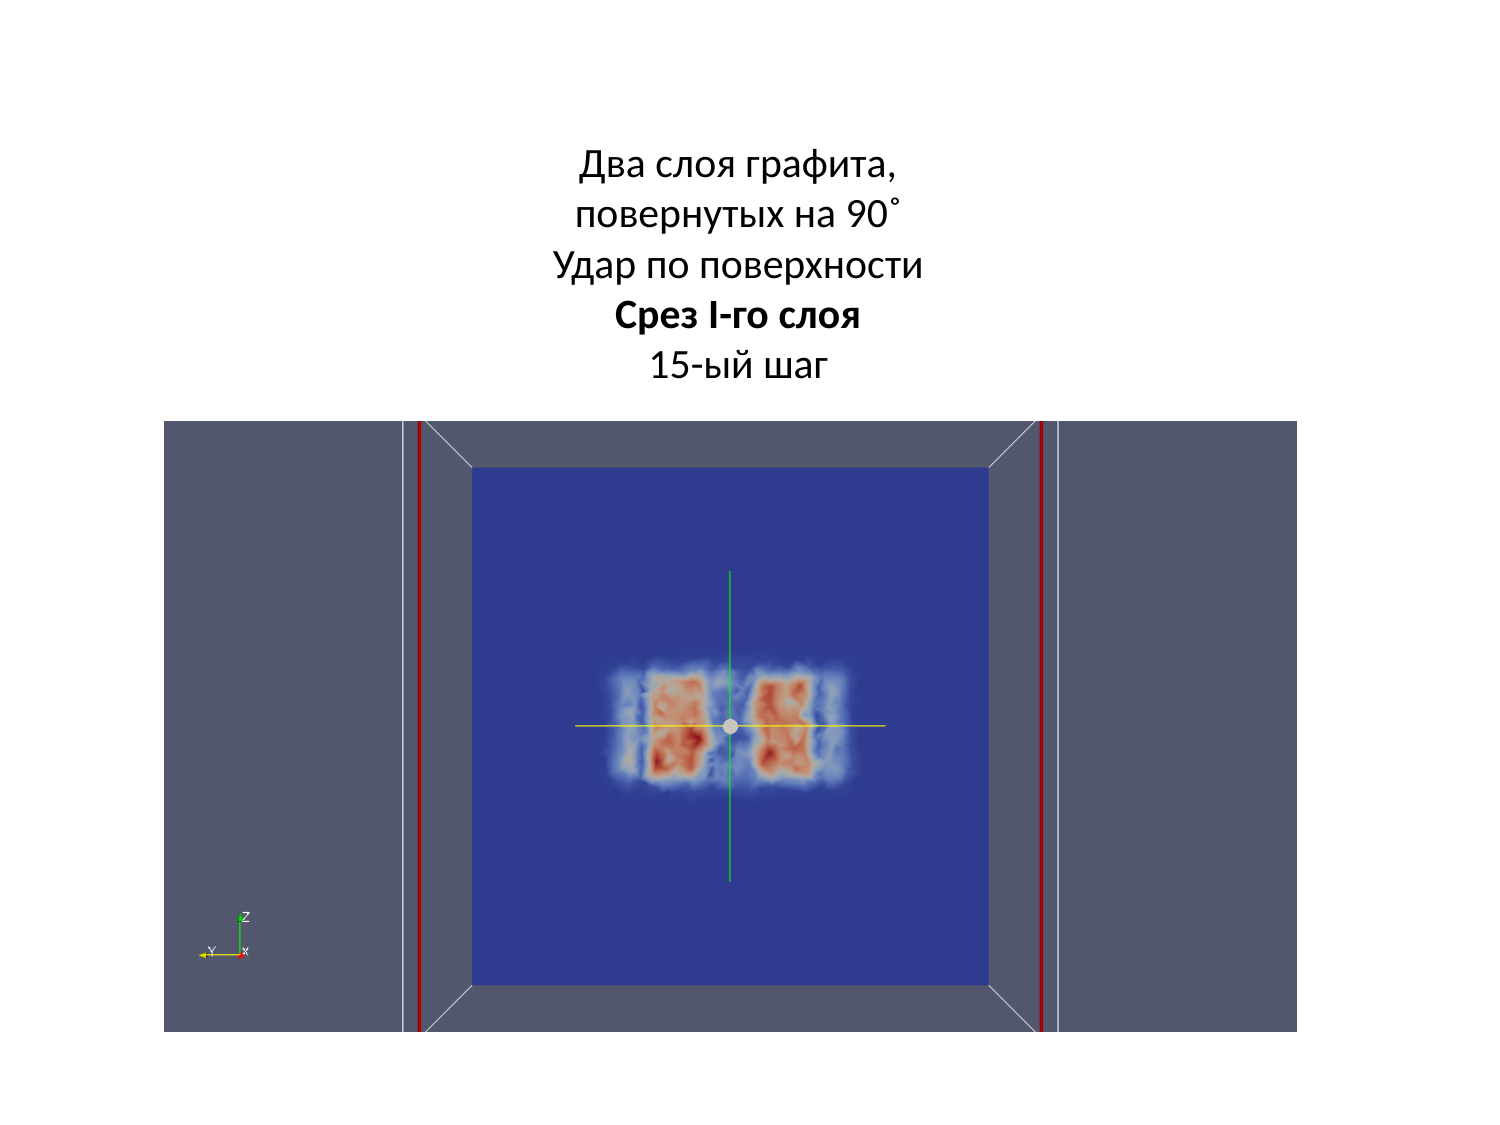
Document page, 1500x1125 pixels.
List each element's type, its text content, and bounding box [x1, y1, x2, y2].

picture [163, 421, 1297, 1032]
text_box Два слоя графита, повернутых на 90˚ Удар по поверхности Срез I-го слоя 15-ый шаг [187, 128, 1289, 394]
